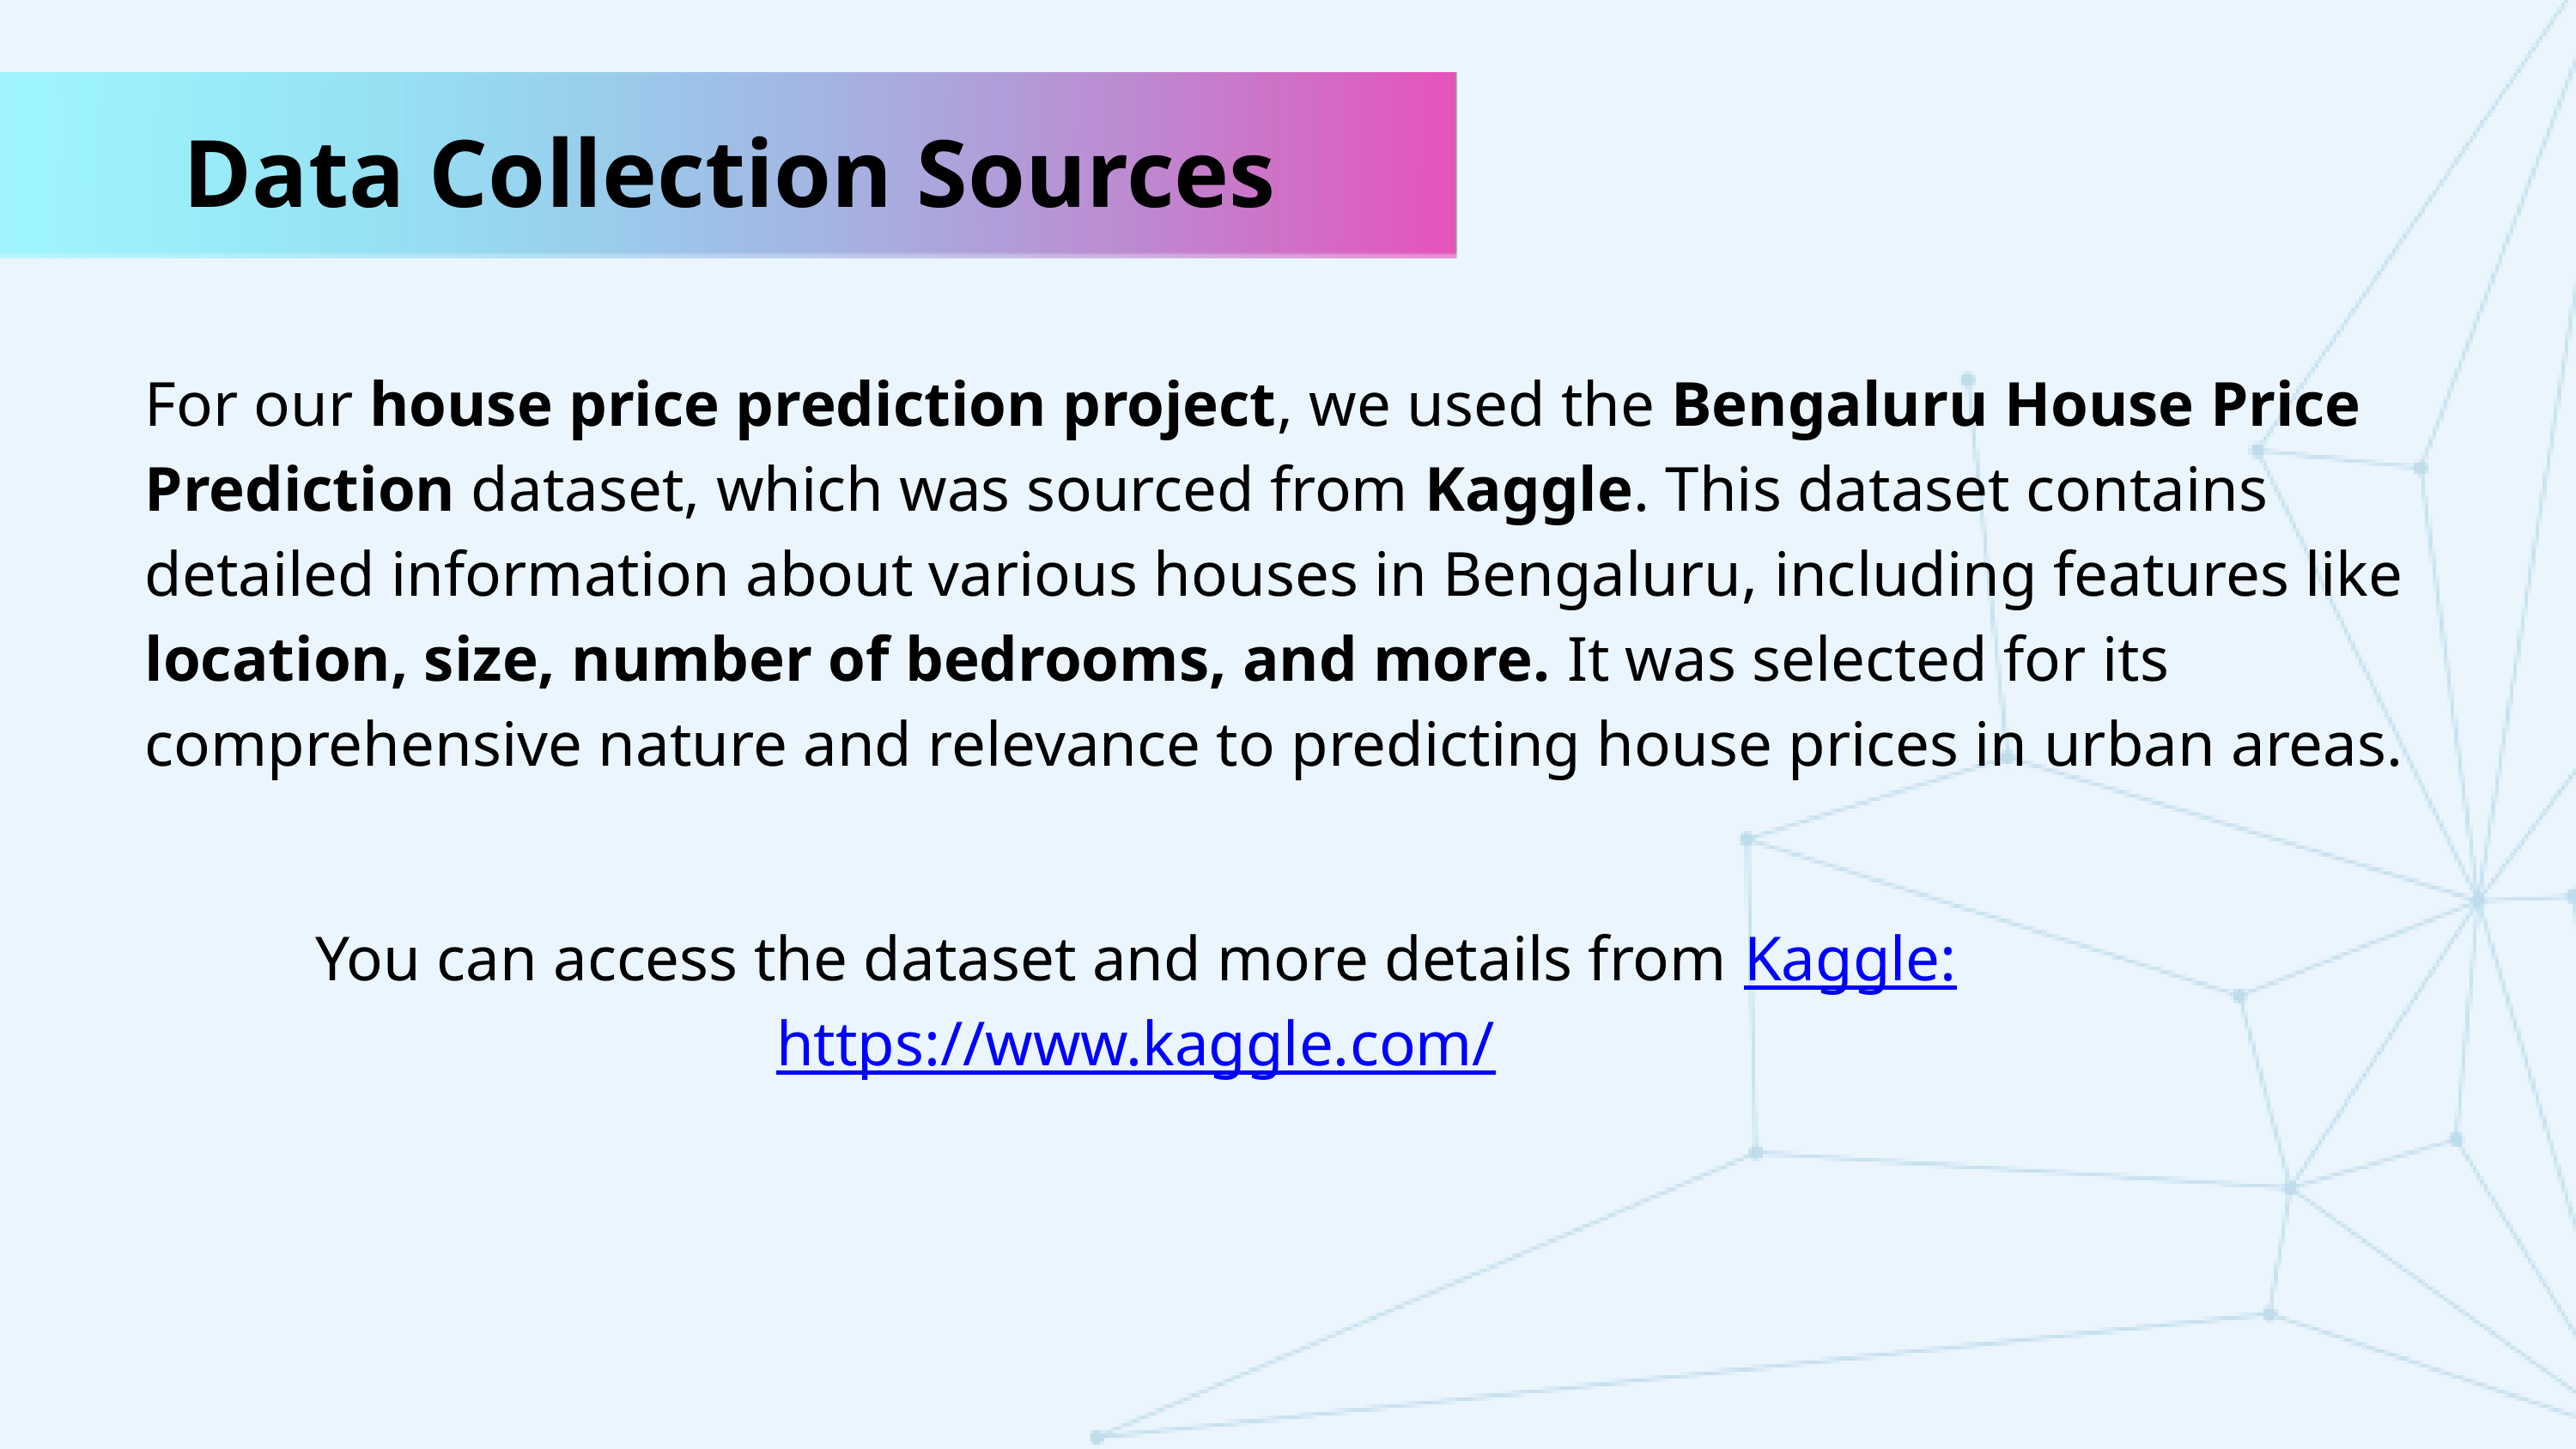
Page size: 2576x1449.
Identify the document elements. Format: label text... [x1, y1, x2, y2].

text_box [1090, 0, 2576, 1449]
text_box For our house price prediction project, we used the Bengaluru House Price Prediction dataset, which was sourced from Kaggle. This dataset contains detailed information about various houses in Bengaluru, including features like location, size, number of bedrooms, and more. It was selected for its comprehensive nature and relevance to predicting house prices in urban areas. [144, 353, 2411, 779]
text_box Data Collection Sources [0, 95, 1461, 227]
text_box [0, 72, 1090, 95]
text_box You can access the dataset and more details from Kaggle: https://www.kaggle.com/ [0, 917, 2272, 1088]
text_box [0, 227, 1090, 258]
